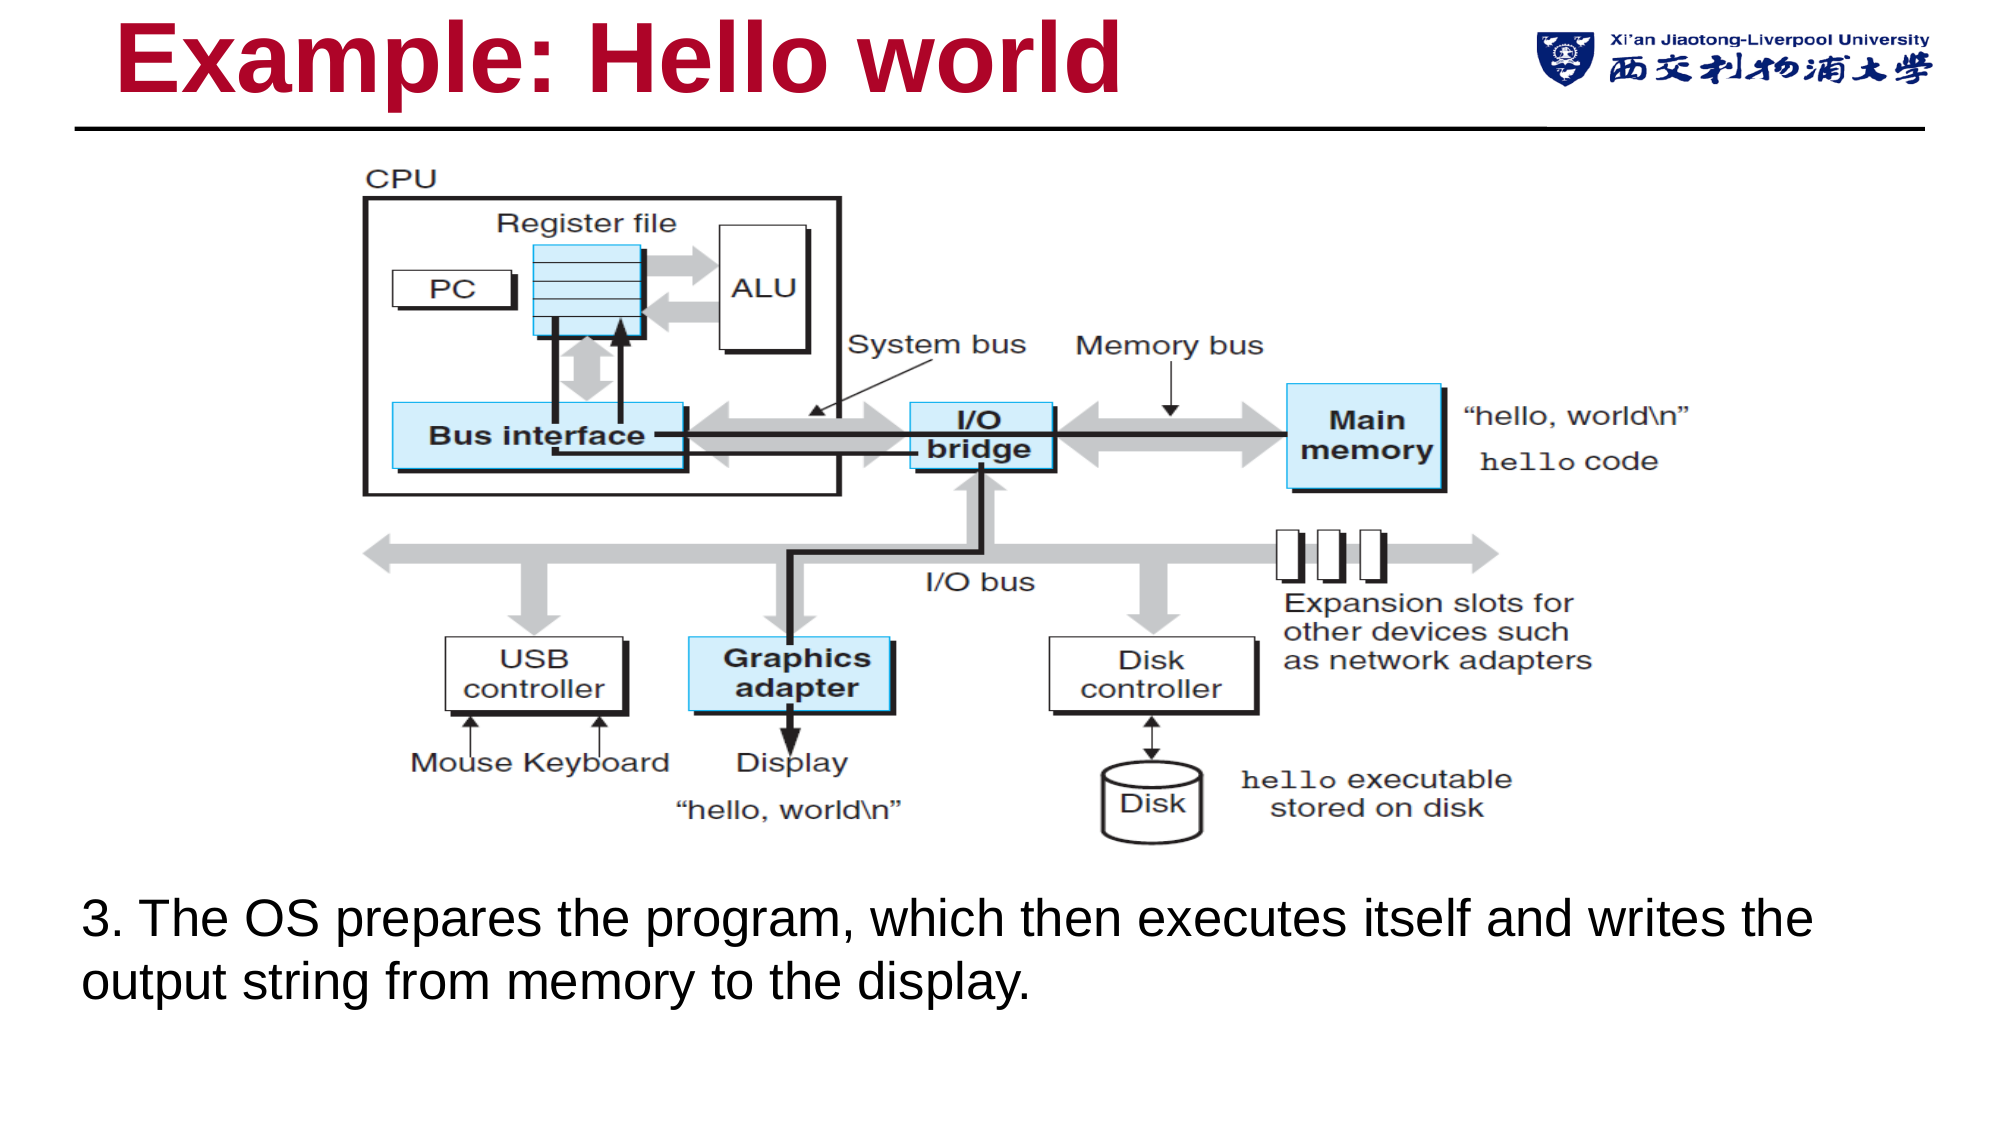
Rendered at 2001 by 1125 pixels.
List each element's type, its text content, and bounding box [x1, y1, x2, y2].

picture [335, 163, 1694, 851]
title Example: Hello world [109, 20, 1891, 119]
list 3. The OS prepares the program, which then executes itself and writes the output string from memory to the display. [76, 878, 1924, 1044]
picture [1532, 15, 1938, 100]
